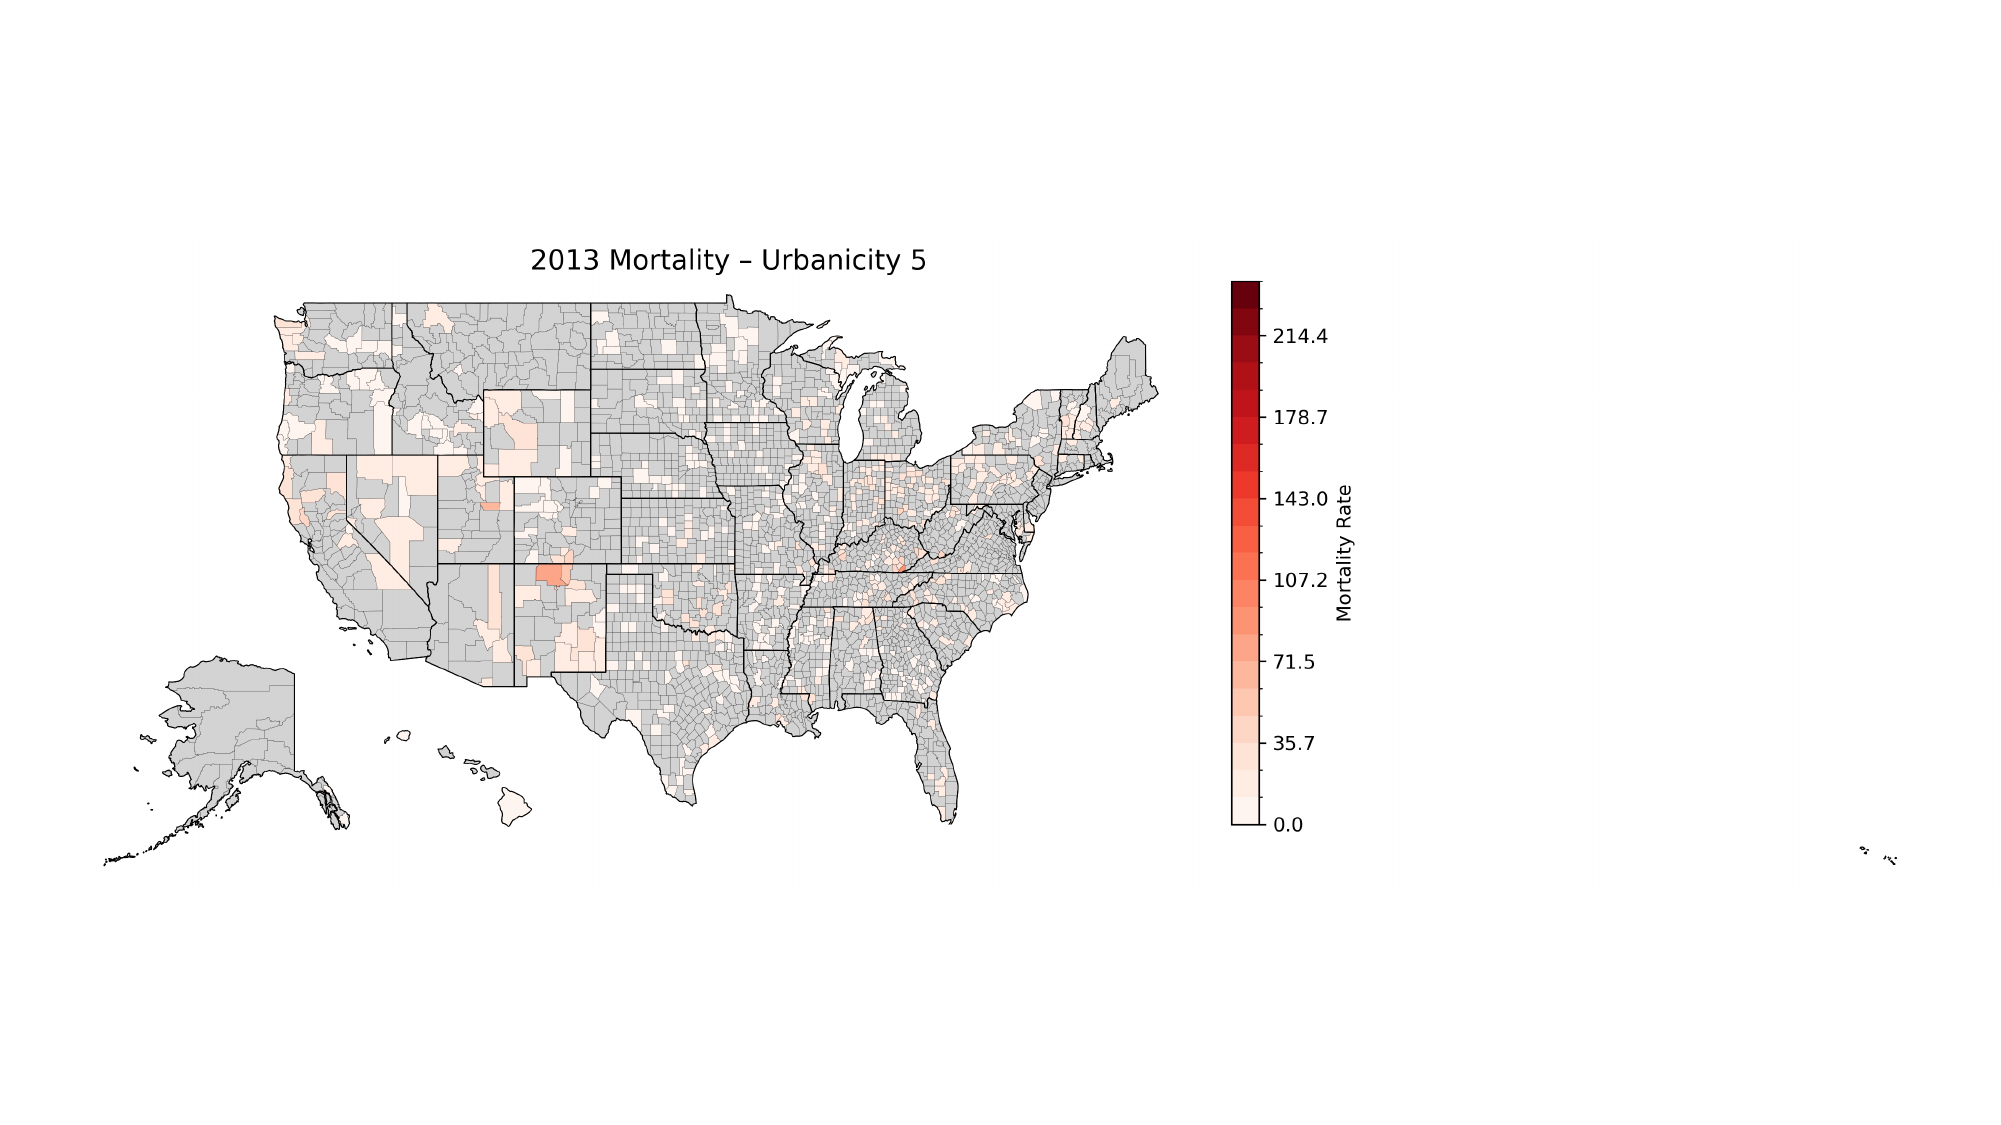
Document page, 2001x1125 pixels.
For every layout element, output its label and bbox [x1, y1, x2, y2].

picture [0, 234, 2000, 891]
